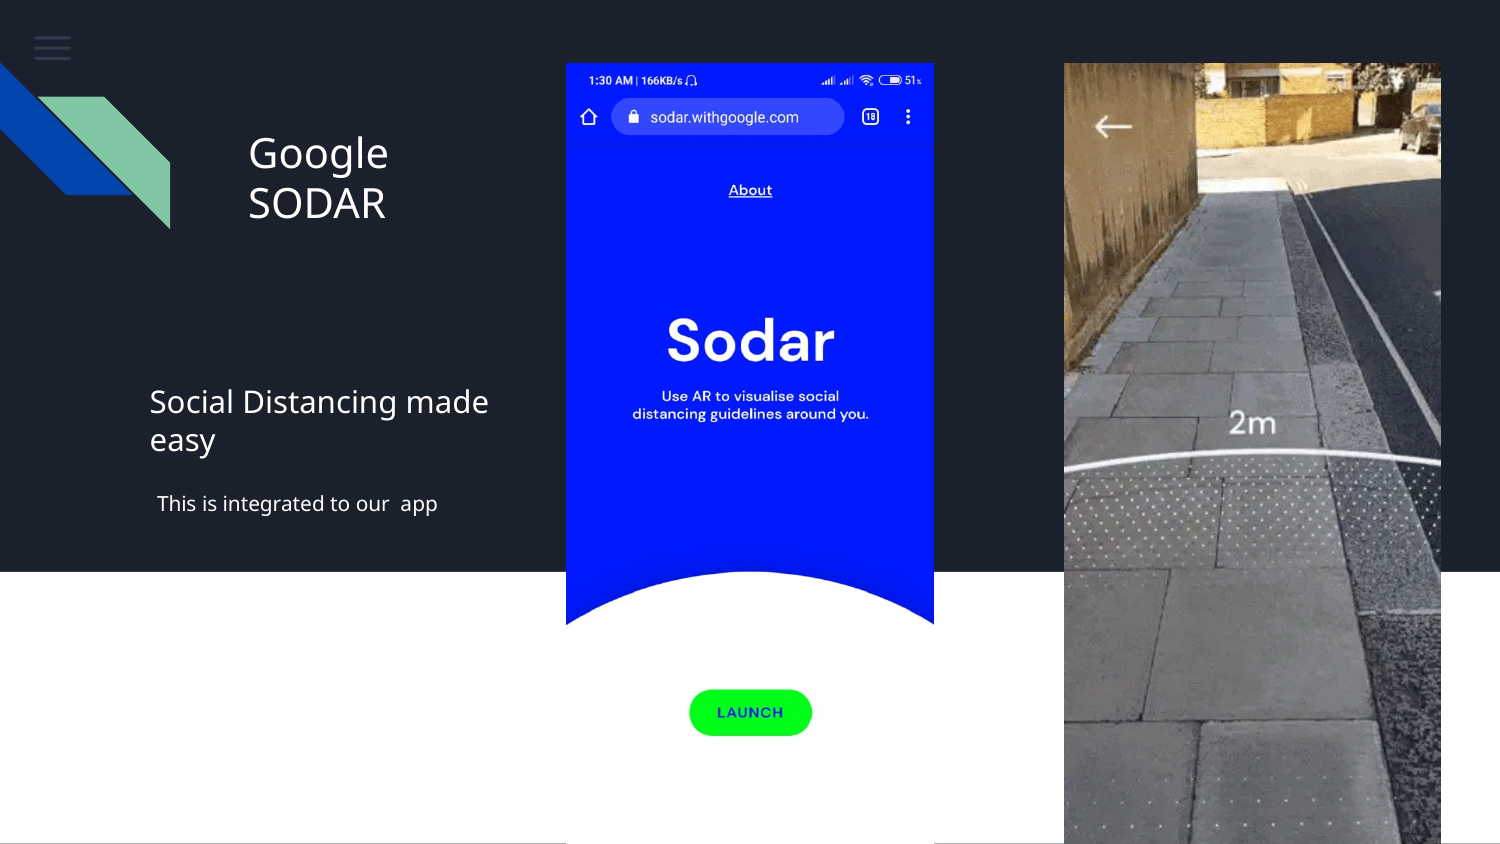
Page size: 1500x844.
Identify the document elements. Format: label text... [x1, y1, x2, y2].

picture [566, 62, 934, 844]
text_box This is integrated to our app [142, 475, 501, 584]
text_box Google SODAR [233, 111, 516, 256]
text_box Social Distancing made easy [134, 367, 548, 476]
picture [1063, 62, 1441, 844]
